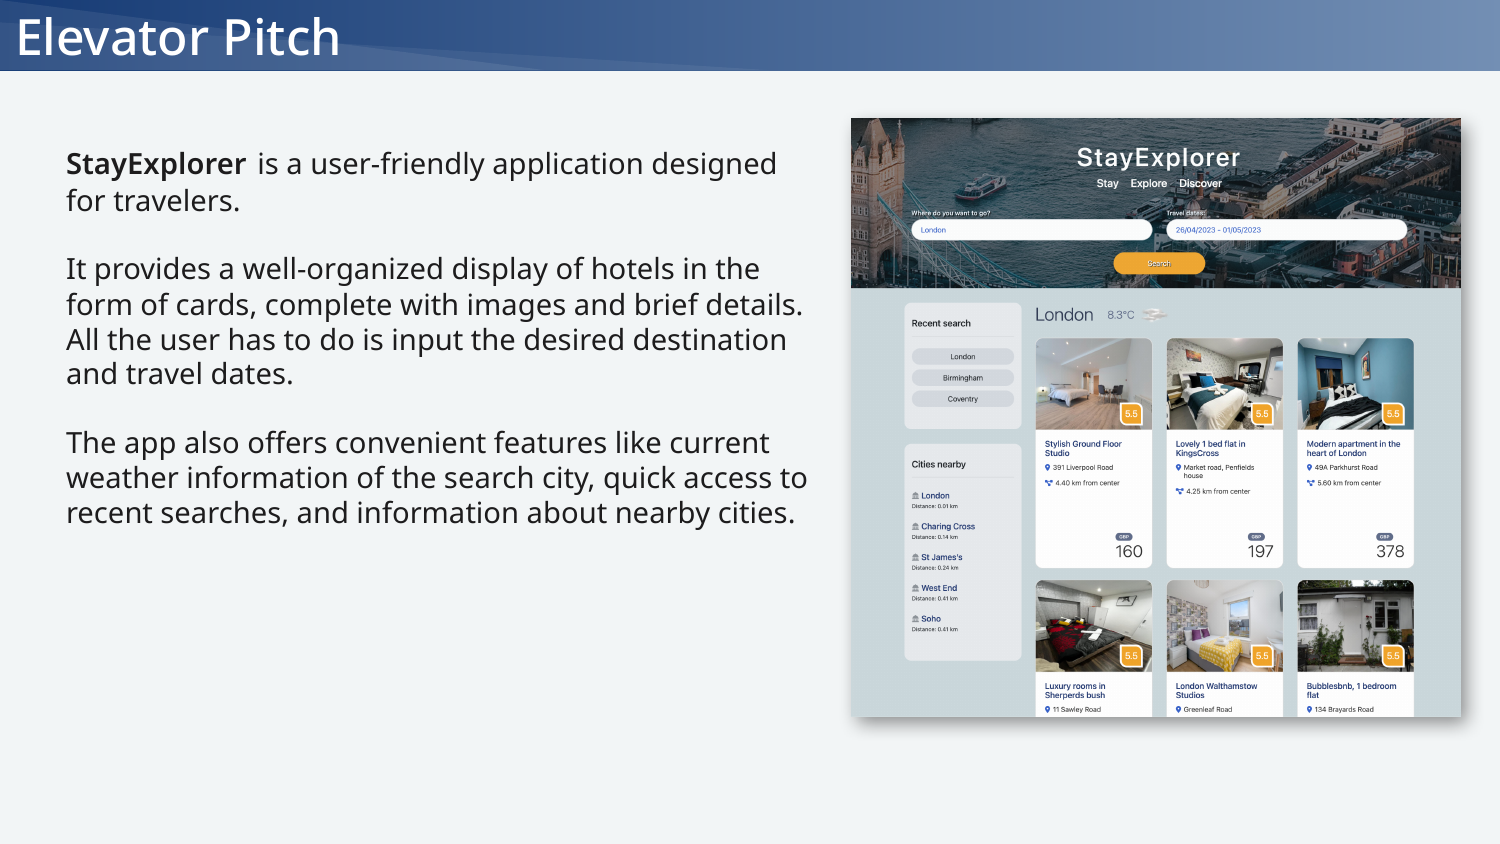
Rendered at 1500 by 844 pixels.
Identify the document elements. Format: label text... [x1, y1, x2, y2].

list StayExplorer is a user-friendly application designed for travelers. It provides a well-organized display of hotels in the form of cards, complete with images and brief details. All the user has to do is input the desired destination and travel dates. The app also offers convenient features like current weather information of the search city, quick access to recent searches, and information about nearby cities. [51, 118, 838, 680]
picture [851, 118, 1461, 718]
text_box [0, 0, 1500, 71]
